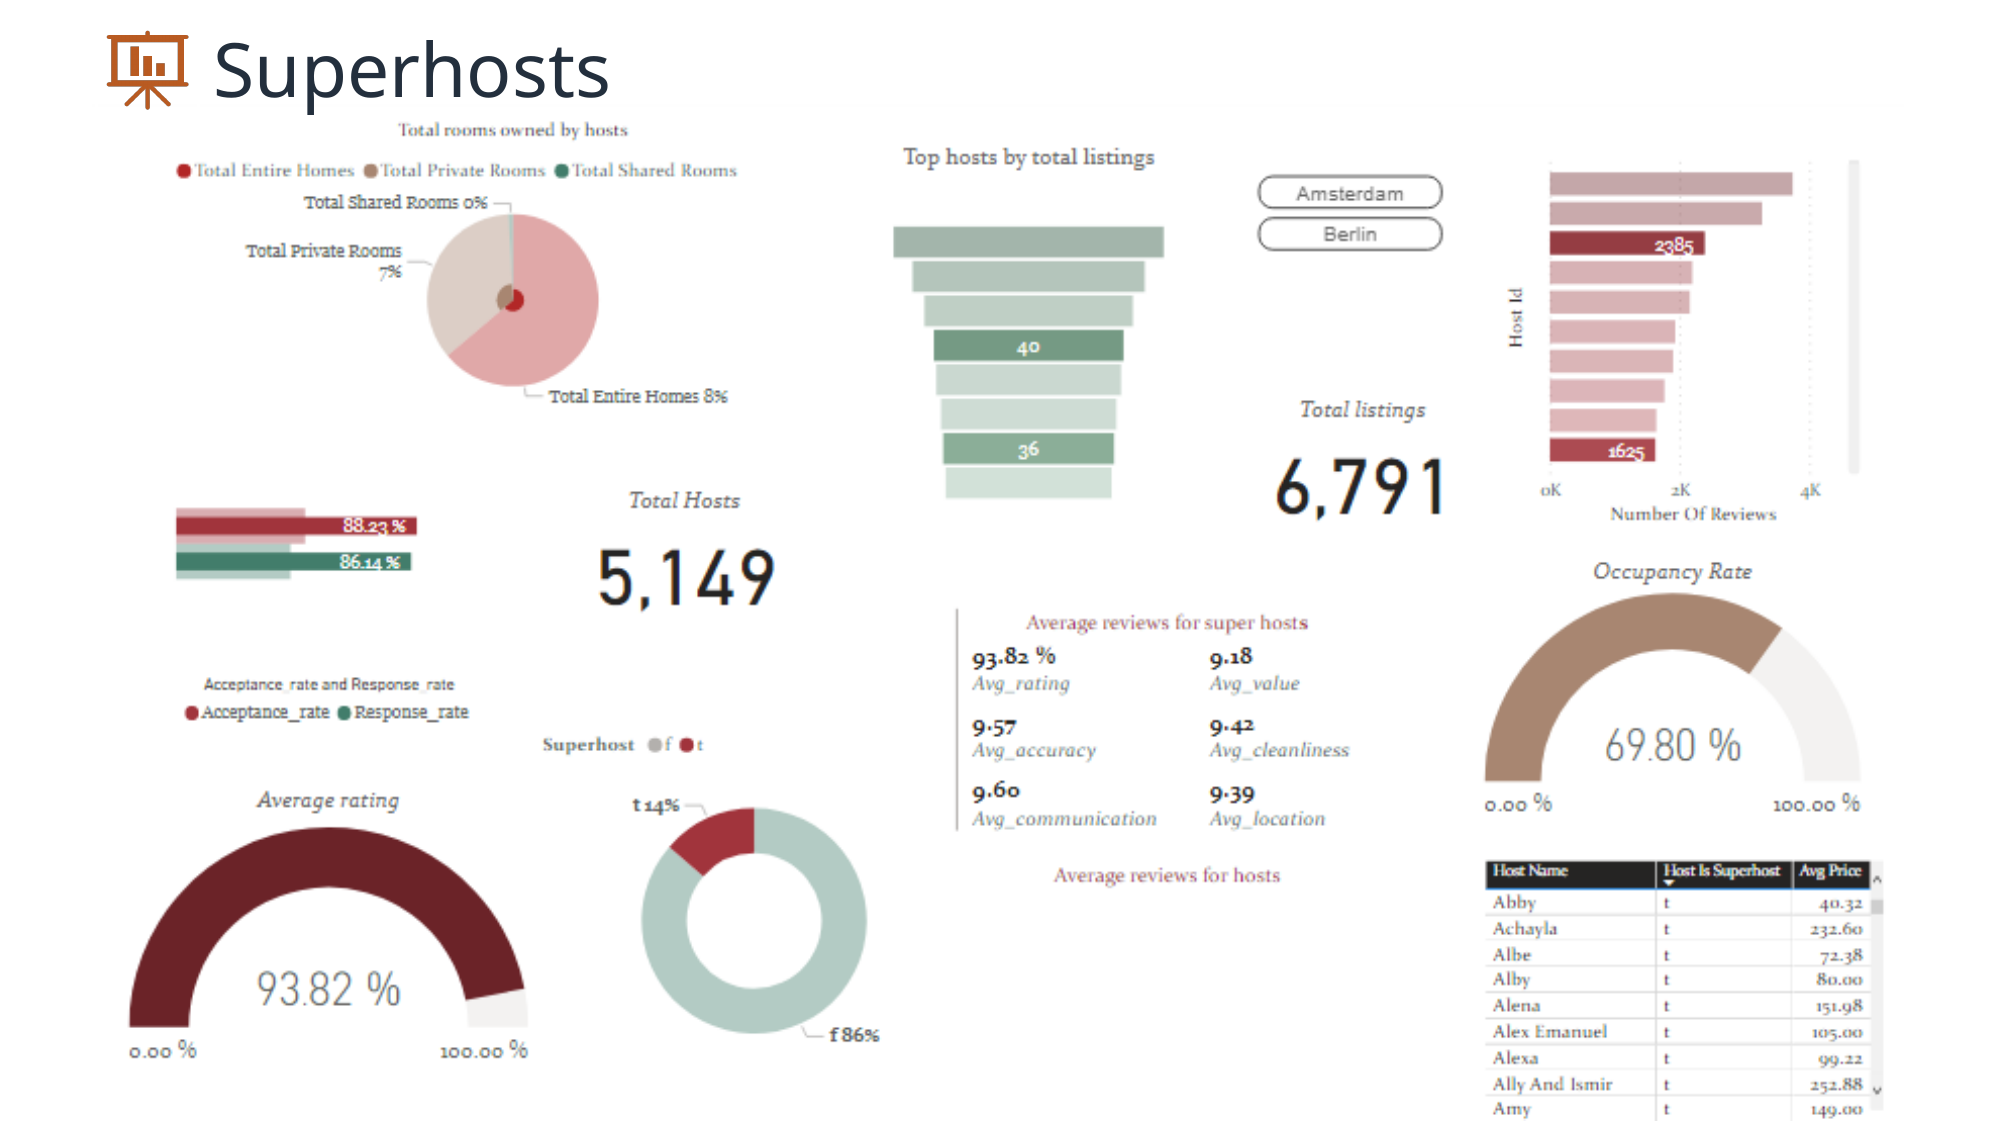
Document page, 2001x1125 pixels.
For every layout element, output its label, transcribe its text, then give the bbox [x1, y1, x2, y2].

text_box [95, 18, 200, 101]
title Superhosts [200, 22, 1907, 105]
picture [91, 104, 1904, 1121]
